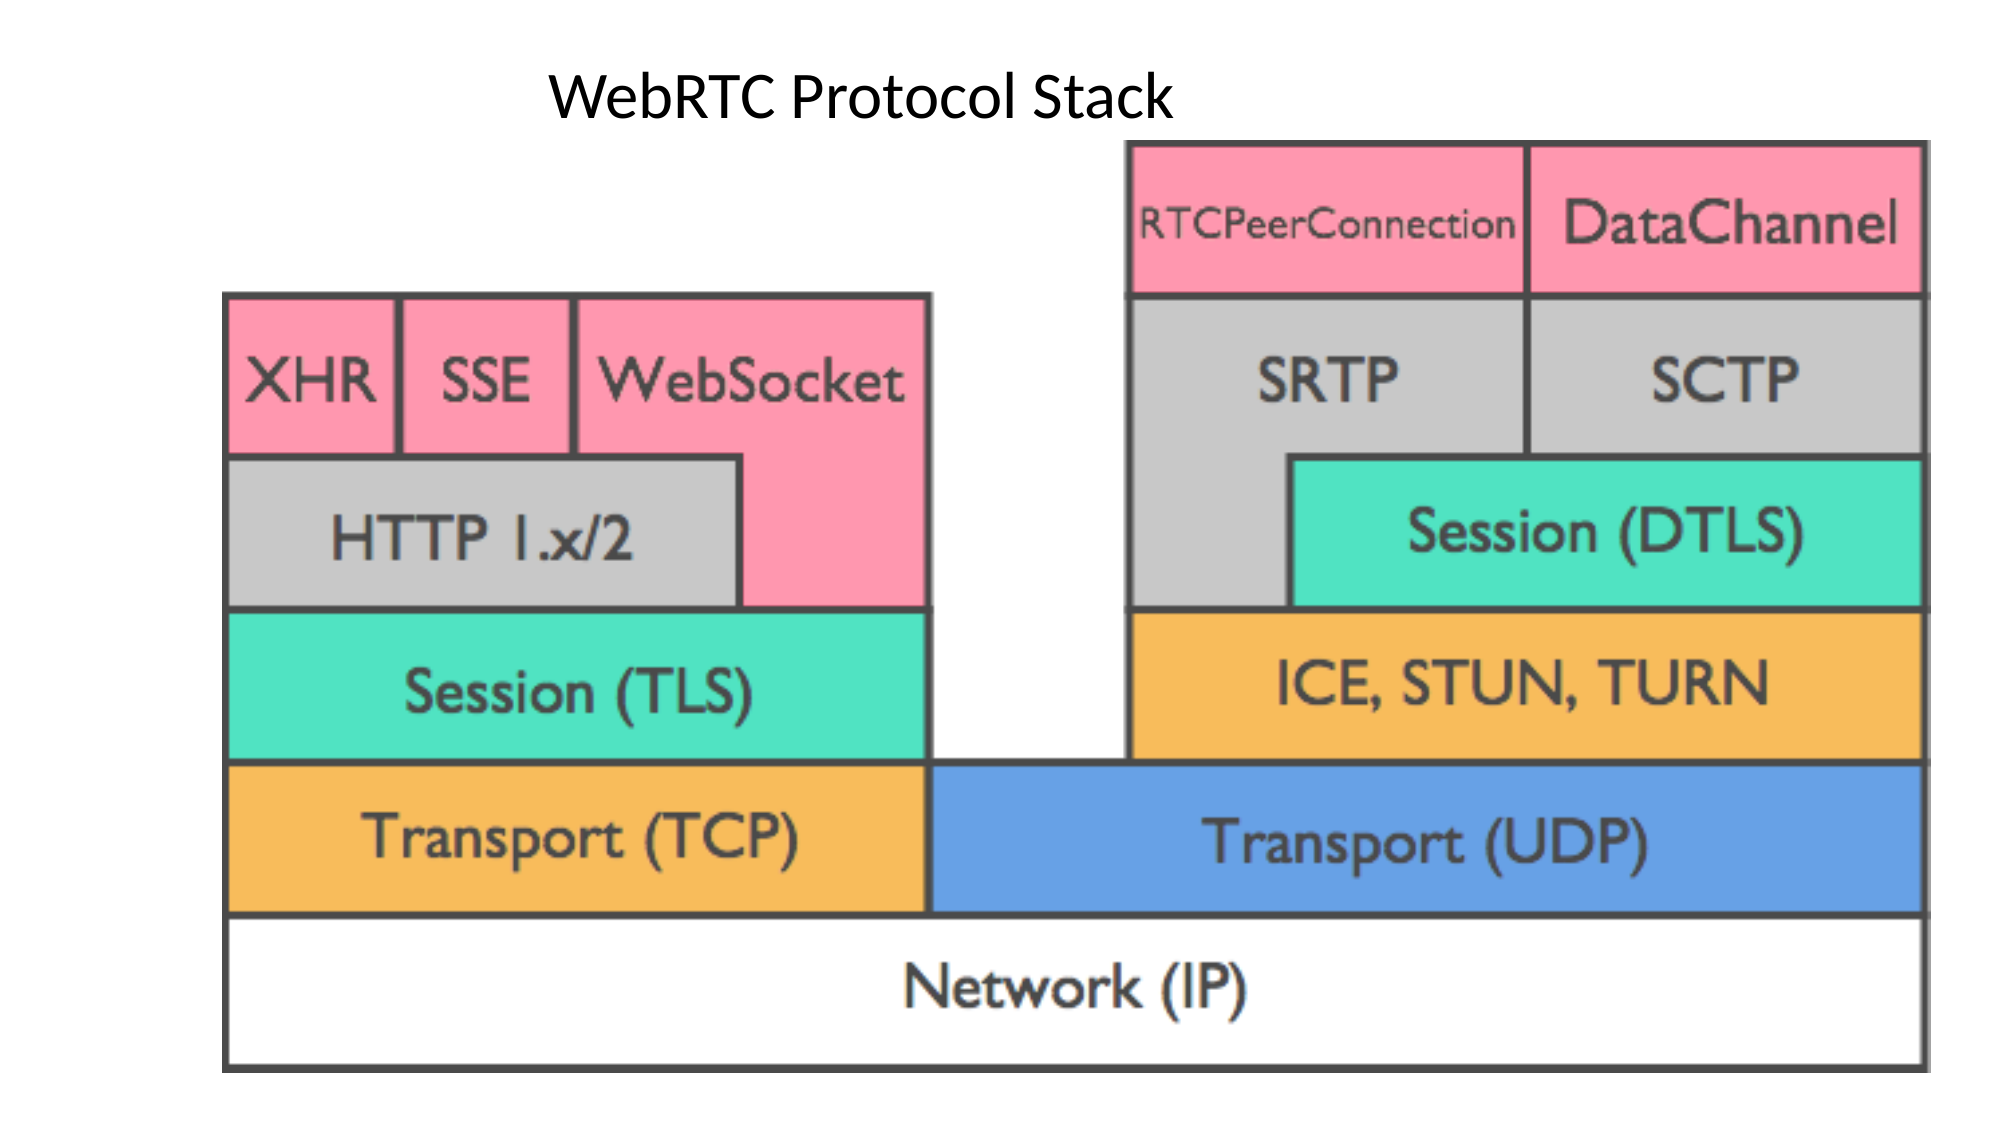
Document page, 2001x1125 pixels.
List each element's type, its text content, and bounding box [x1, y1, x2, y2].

text_box WebRTC Protocol Stack [533, 44, 1191, 140]
picture [222, 140, 1931, 1073]
